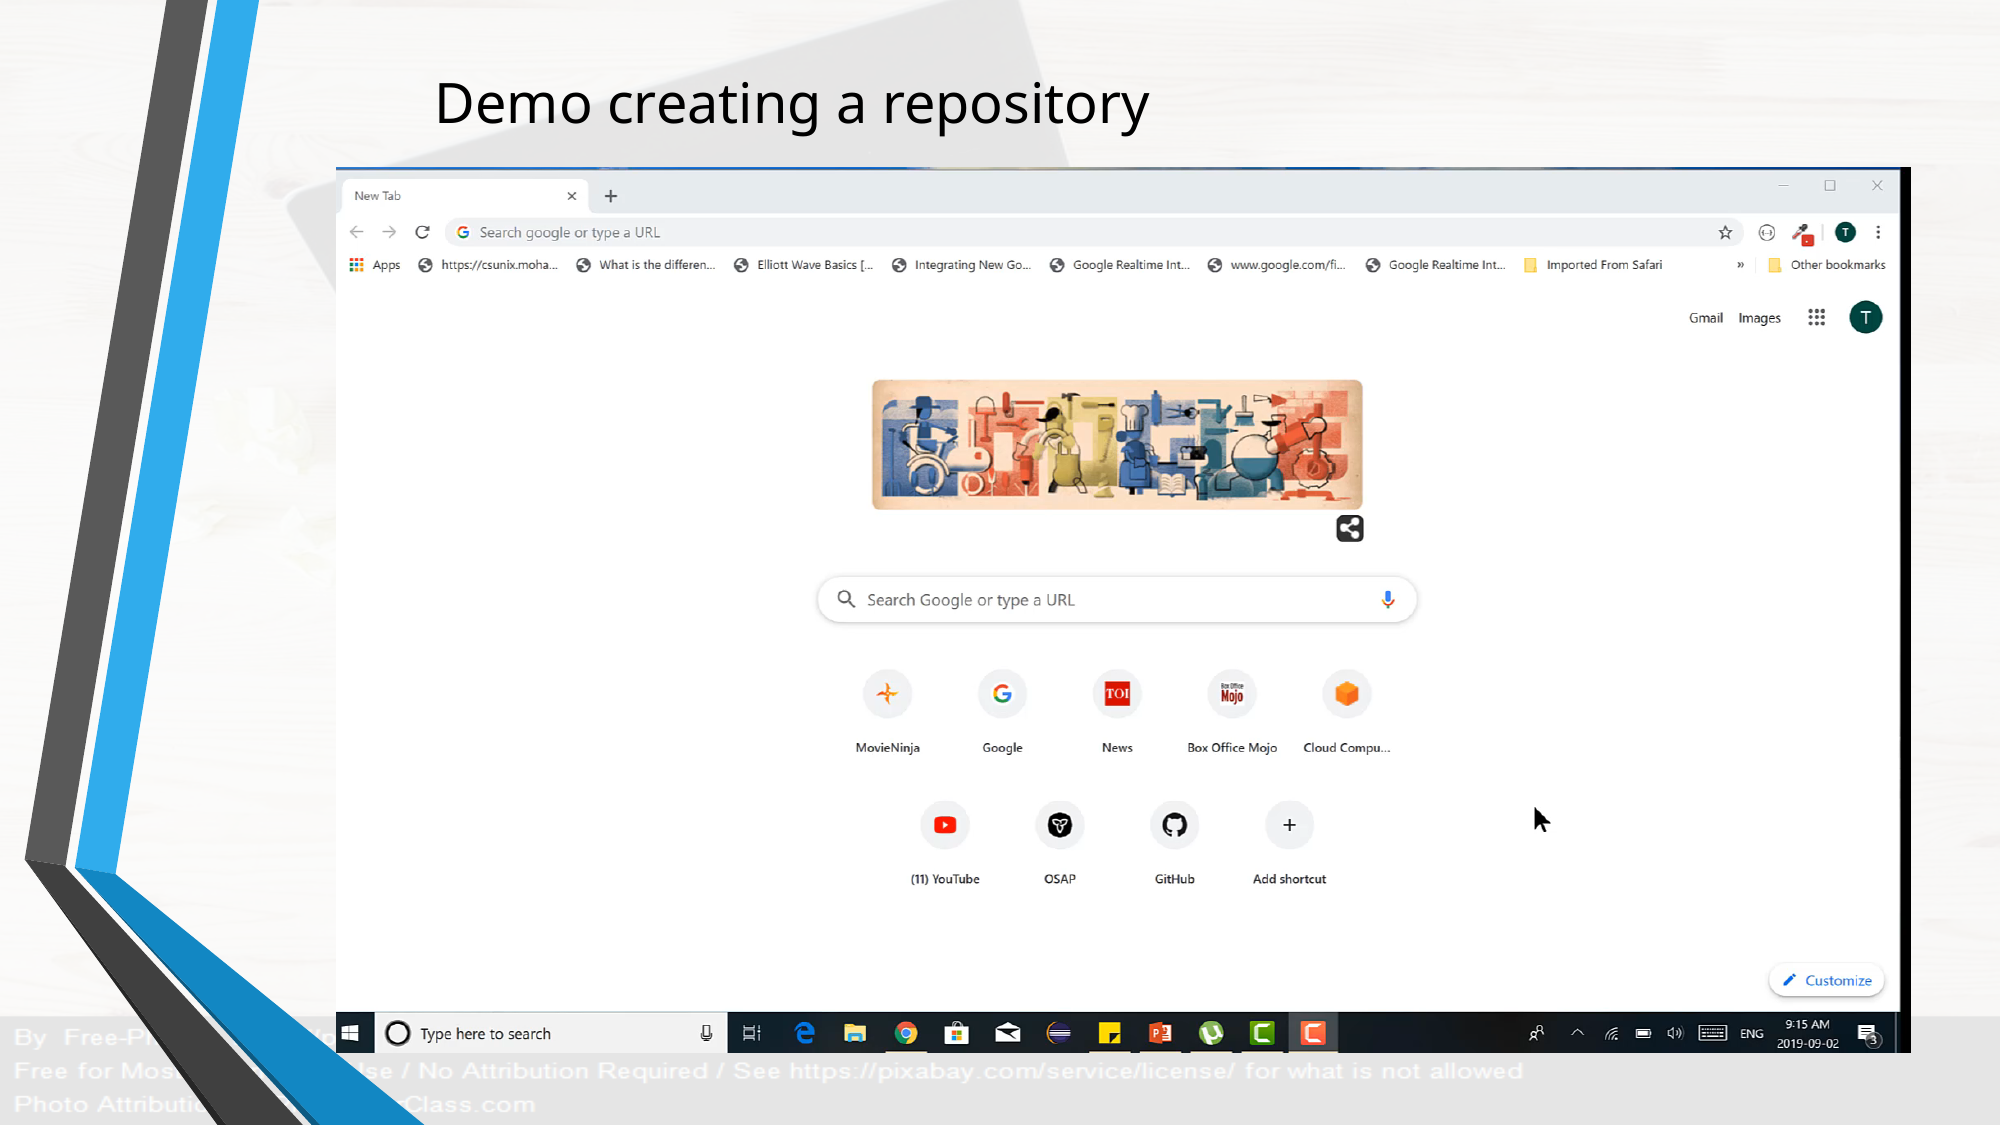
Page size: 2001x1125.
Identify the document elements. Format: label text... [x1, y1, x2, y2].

title Demo creating a repository [343, 59, 1243, 144]
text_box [335, 166, 1912, 1054]
